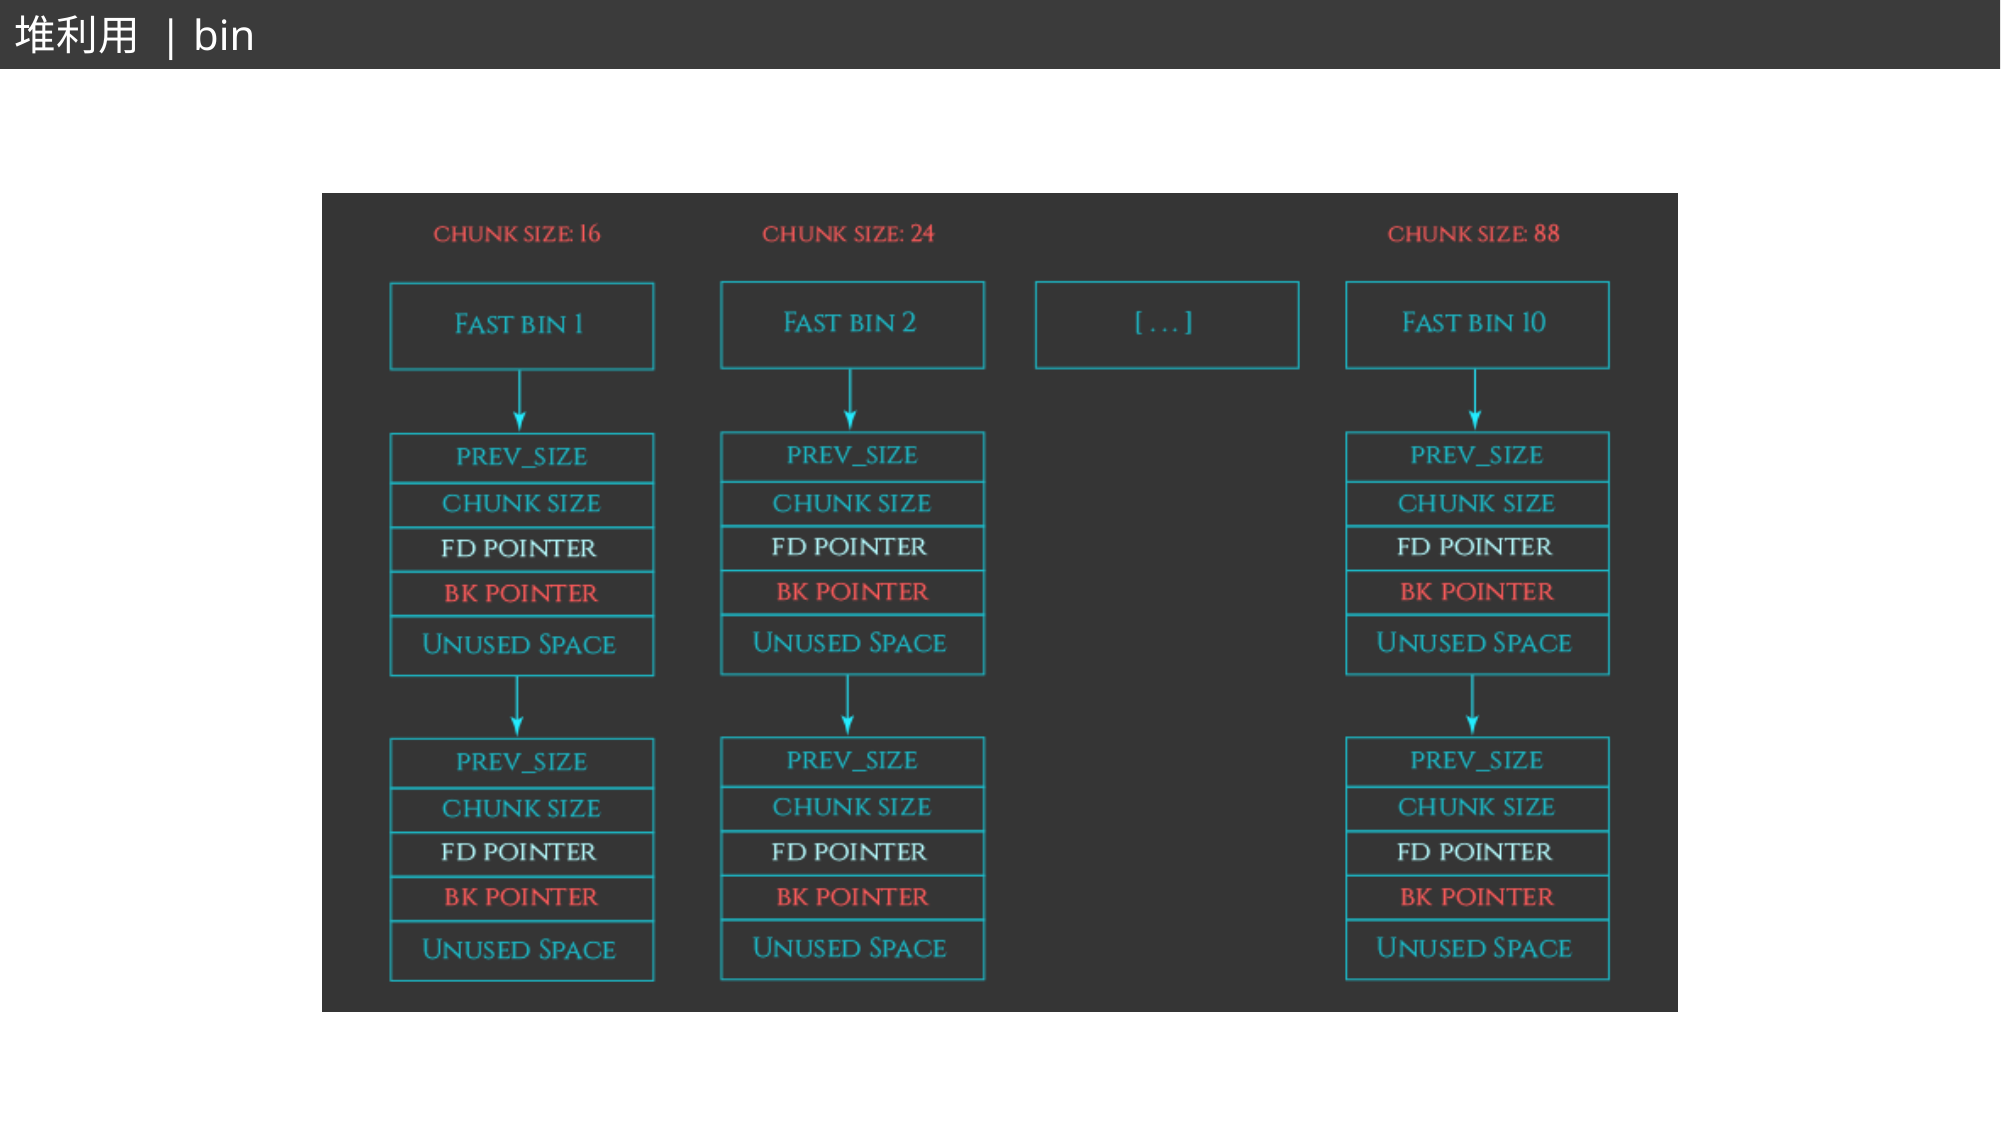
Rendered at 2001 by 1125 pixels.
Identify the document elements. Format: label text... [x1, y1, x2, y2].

picture [322, 193, 1678, 1012]
text_box 堆利用 | bin [0, 1, 925, 67]
